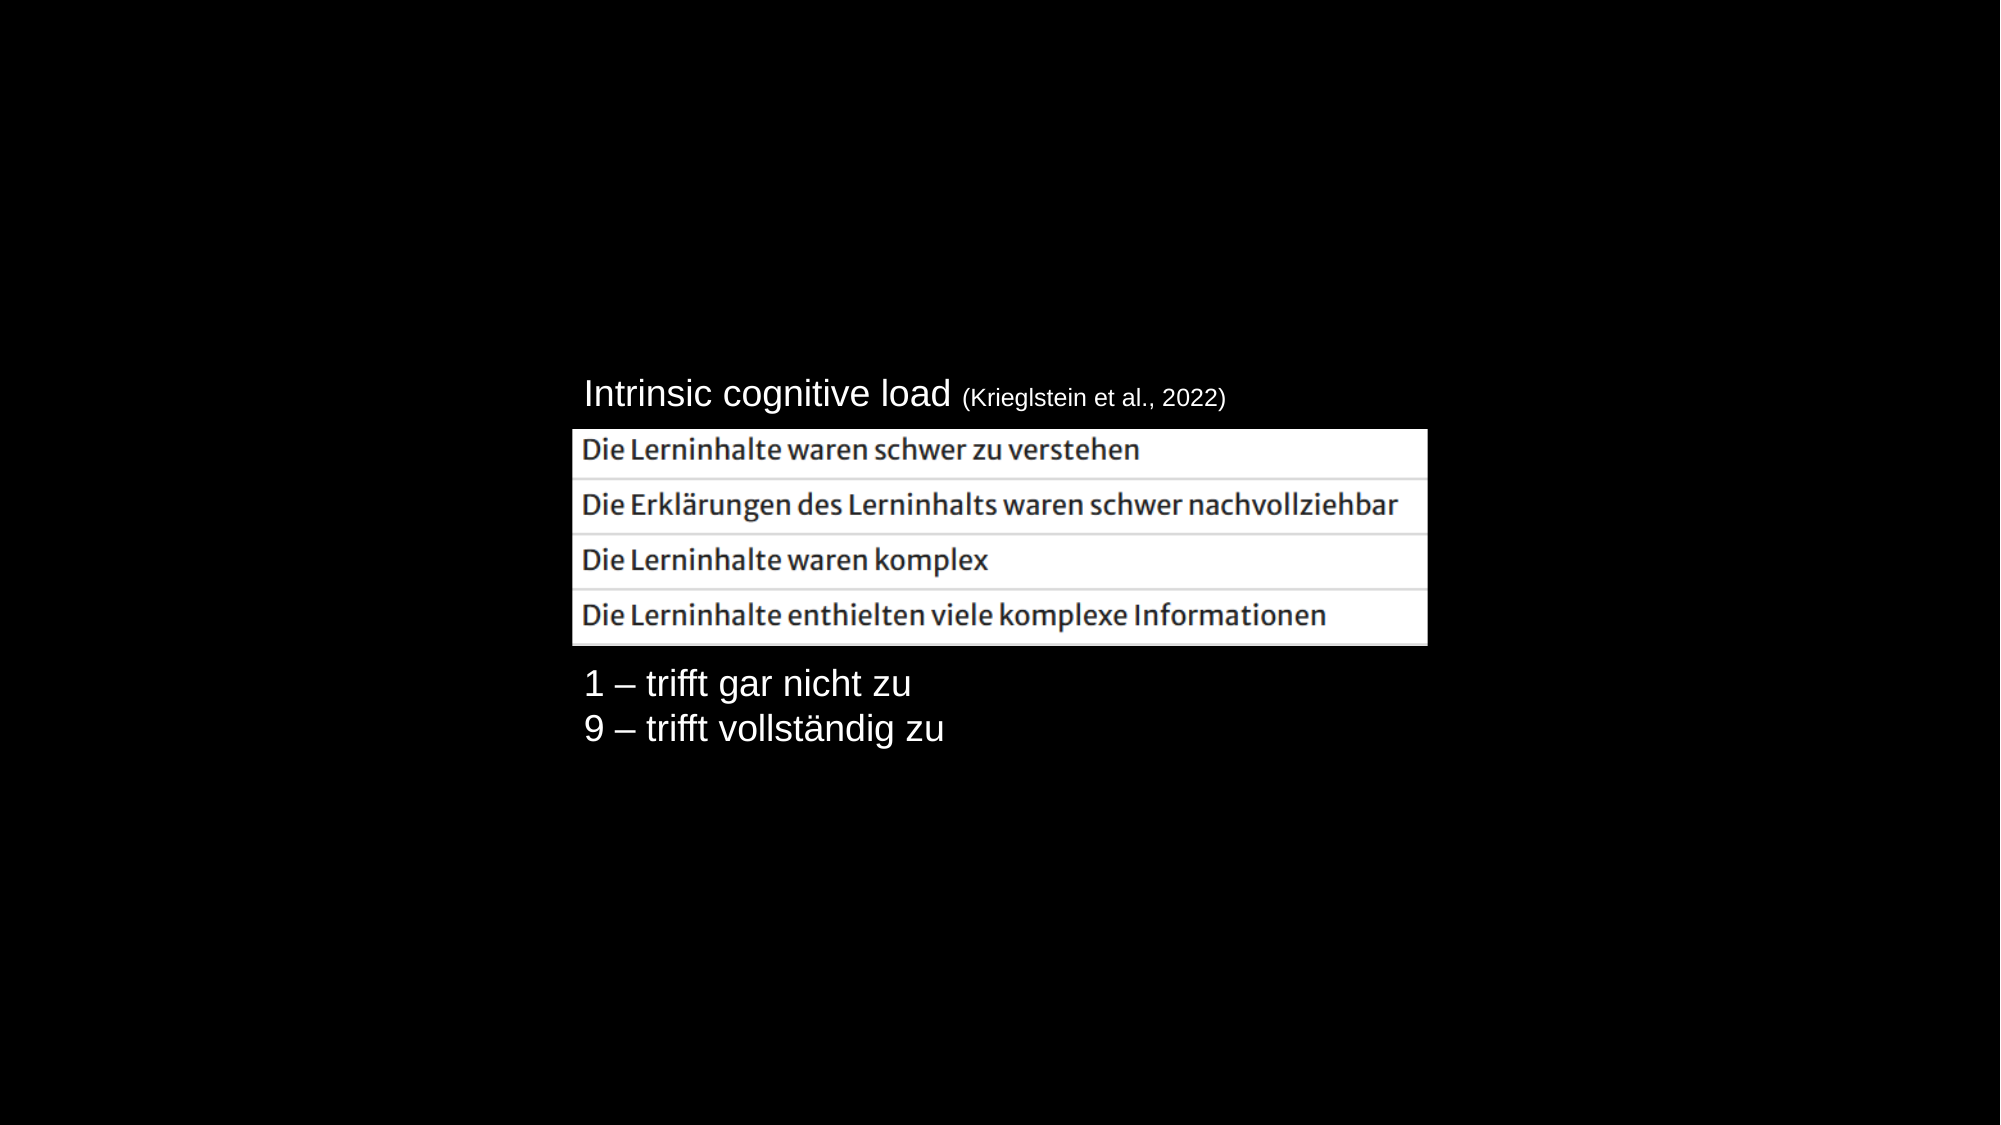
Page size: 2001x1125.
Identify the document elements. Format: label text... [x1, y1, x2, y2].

text_box 1 – trifft gar nicht zu 9 – trifft vollständig zu [568, 651, 1243, 757]
picture [571, 428, 1428, 646]
text_box Intrinsic cognitive load (Krieglstein et al., 2022) [568, 361, 1503, 422]
